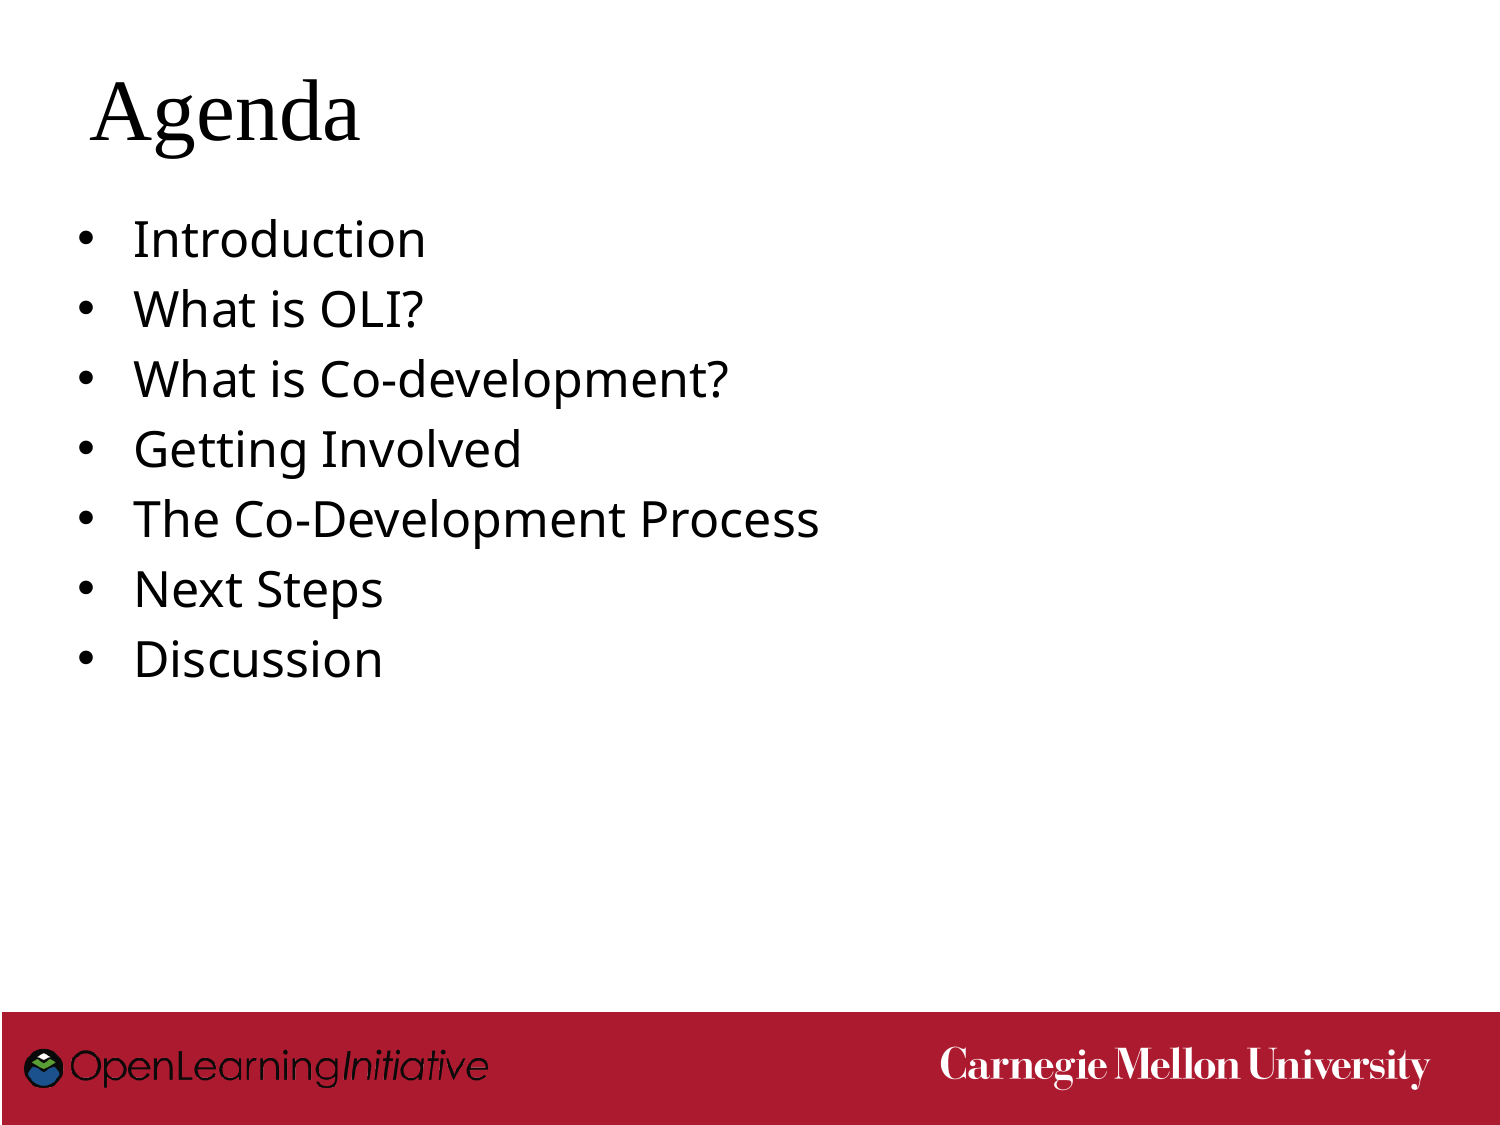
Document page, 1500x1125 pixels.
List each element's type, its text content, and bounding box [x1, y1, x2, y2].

picture [2, 1012, 1500, 1125]
title Agenda [75, 45, 1425, 233]
list Introduction What is OLI? What is Co-development? Getting Involved The Co-Development Process Next Steps Discussion [62, 200, 1413, 943]
